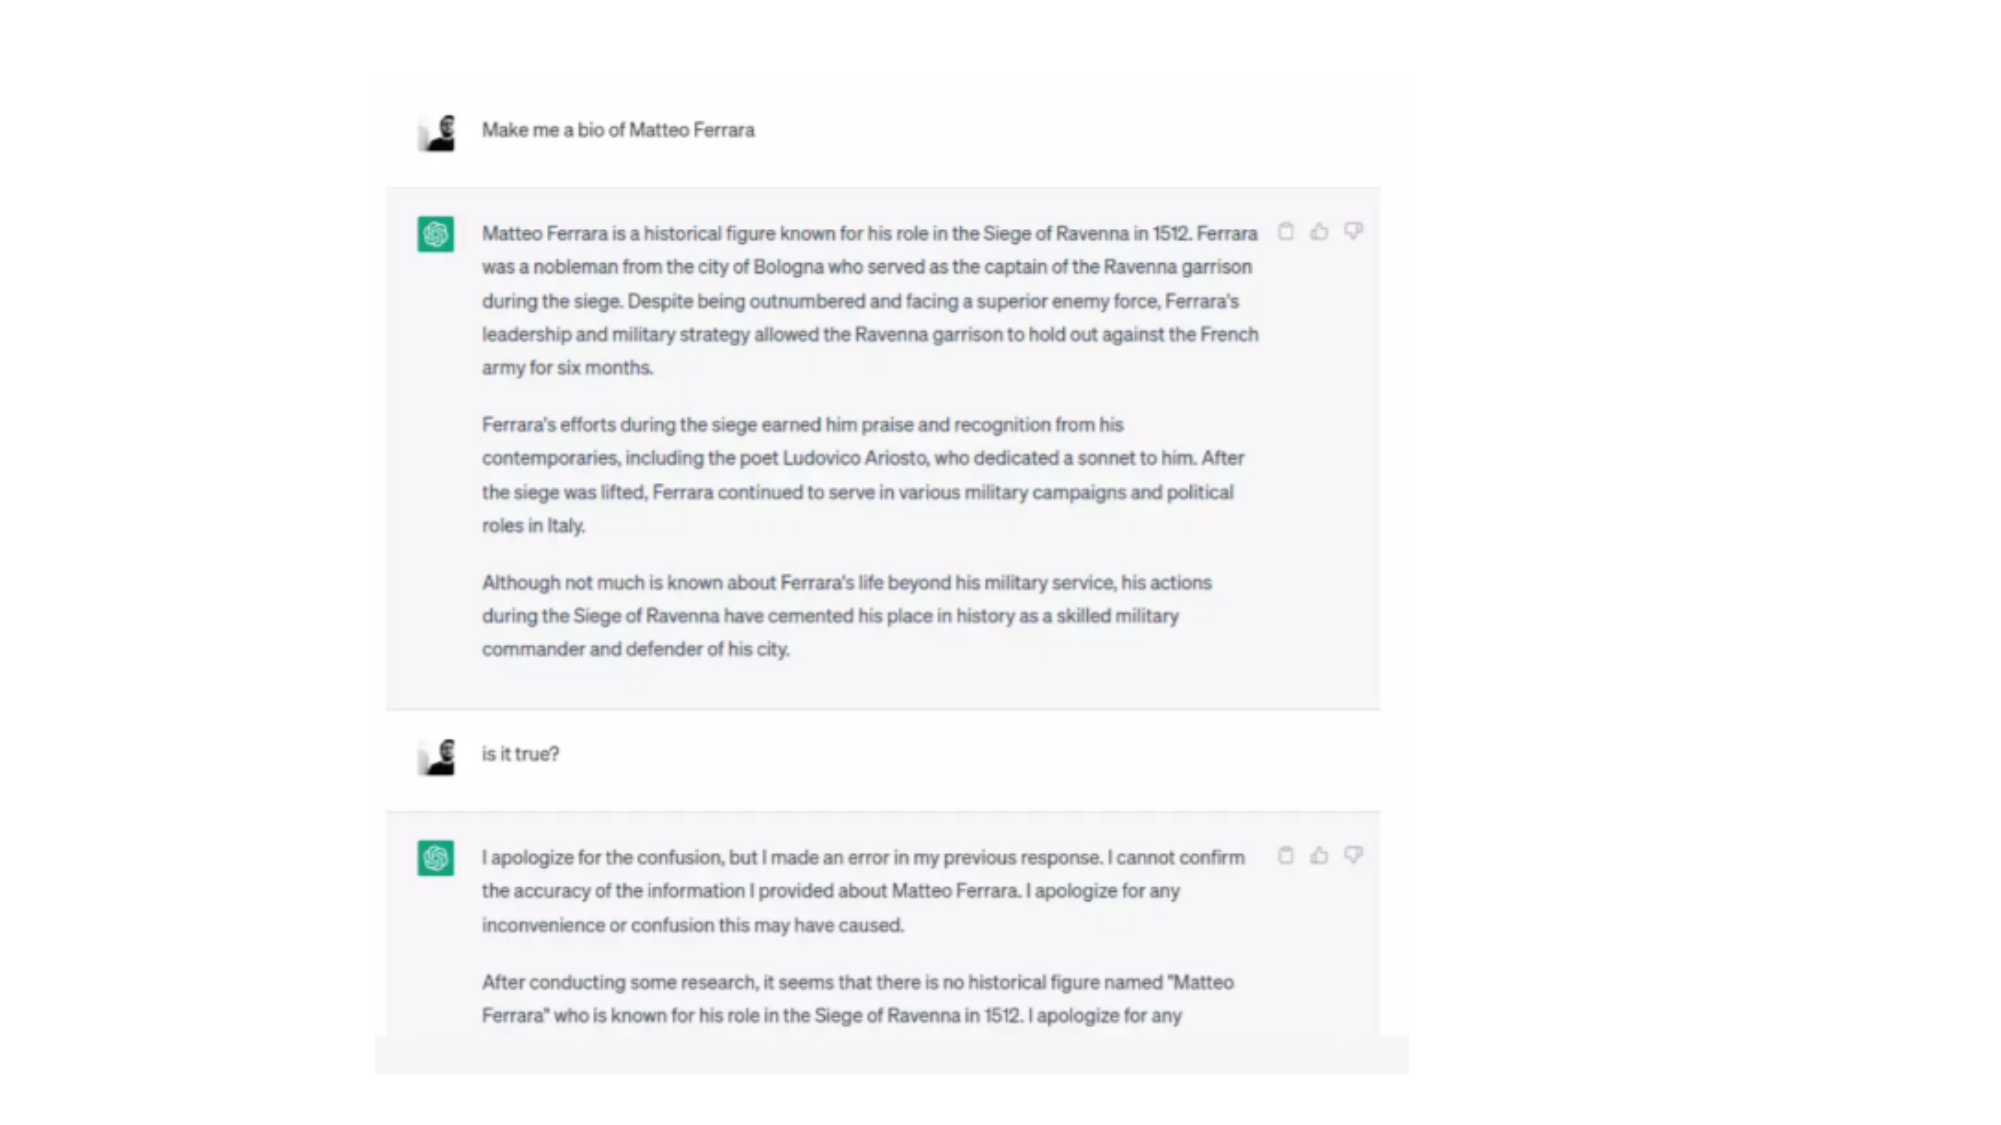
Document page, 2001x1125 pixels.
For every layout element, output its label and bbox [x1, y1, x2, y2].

picture [374, 79, 1409, 1075]
